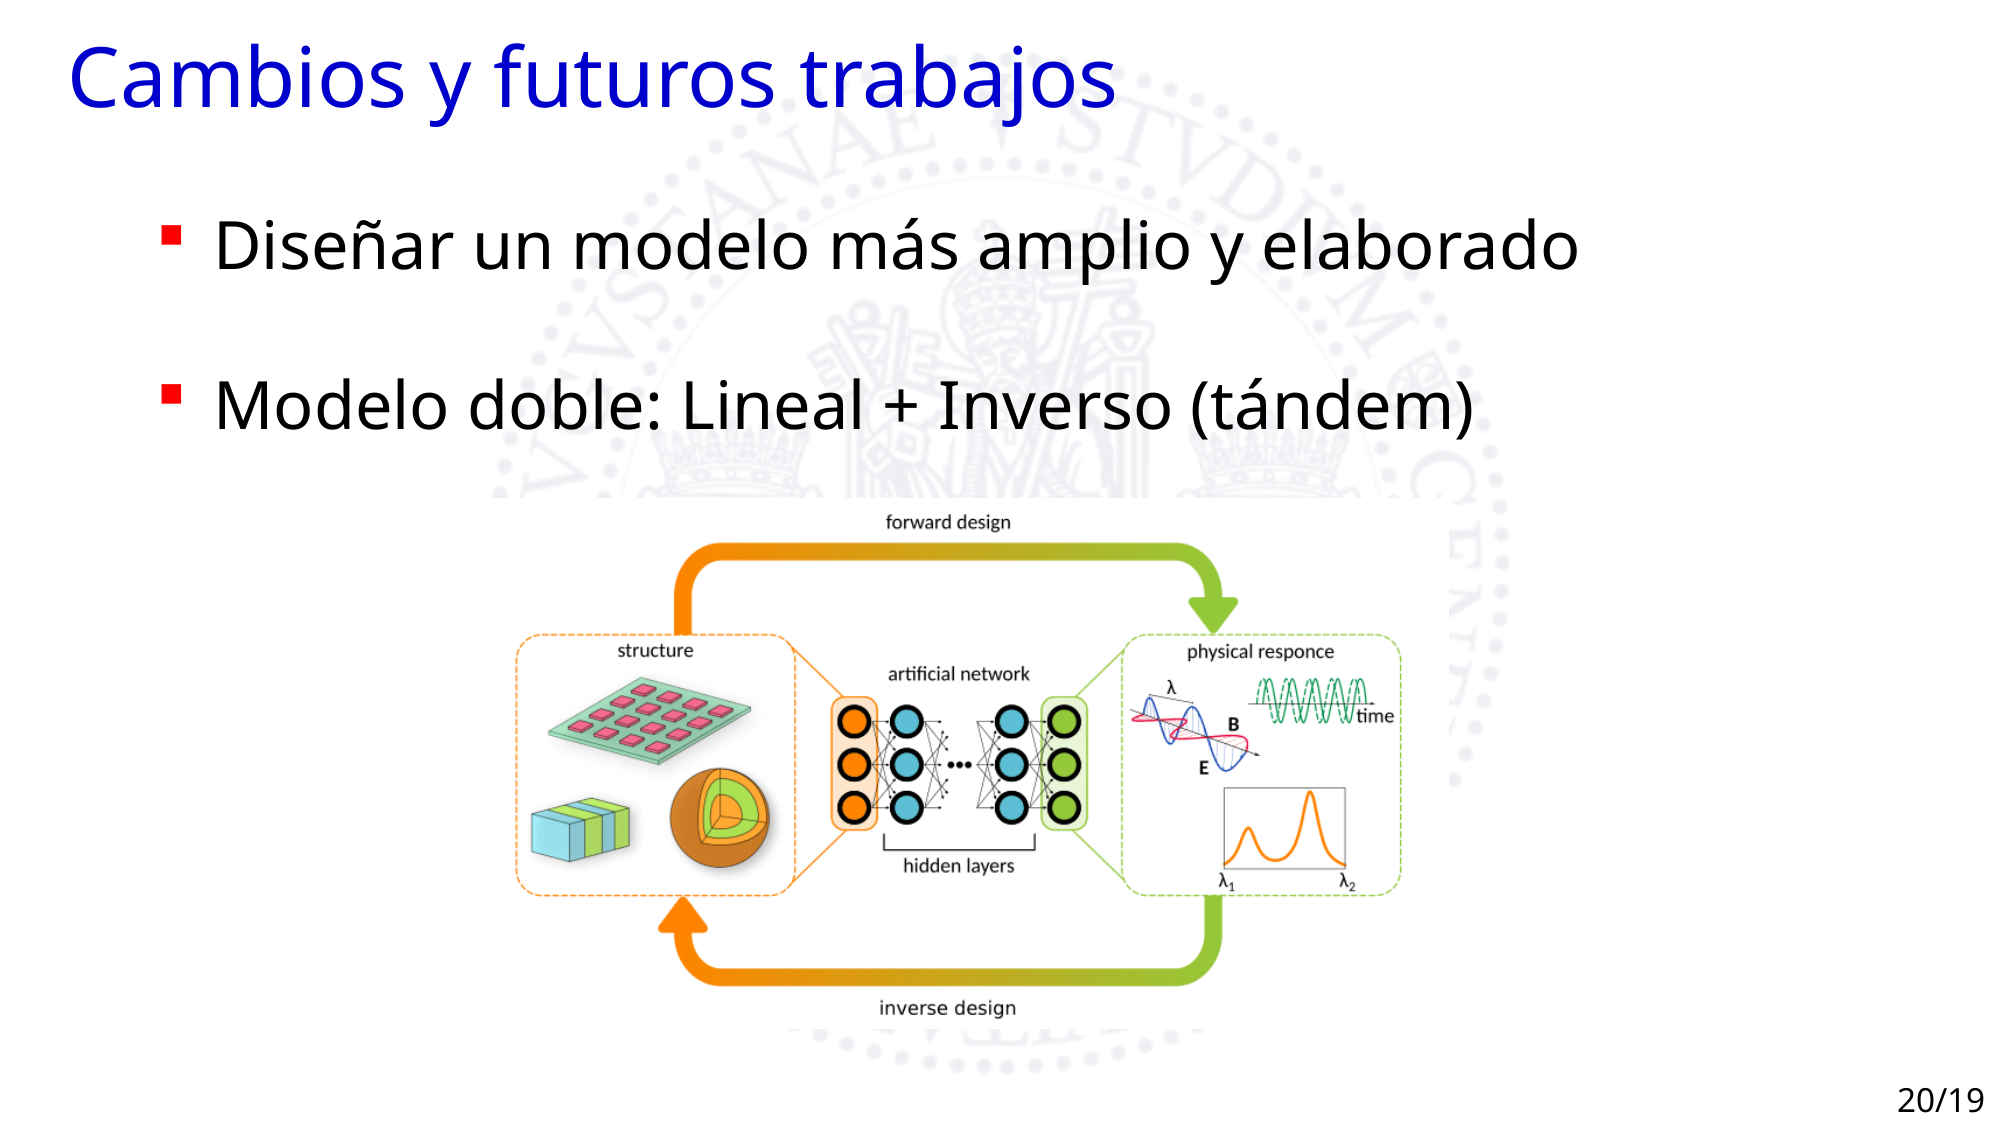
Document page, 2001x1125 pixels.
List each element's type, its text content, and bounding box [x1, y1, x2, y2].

text_box Cambios y futuros trabajos [53, 17, 1781, 132]
text_box Diseñar un modelo más amplio y elaborado Modelo doble: Lineal + Inverso (tándem) [142, 195, 1932, 451]
picture [457, 497, 1450, 1030]
